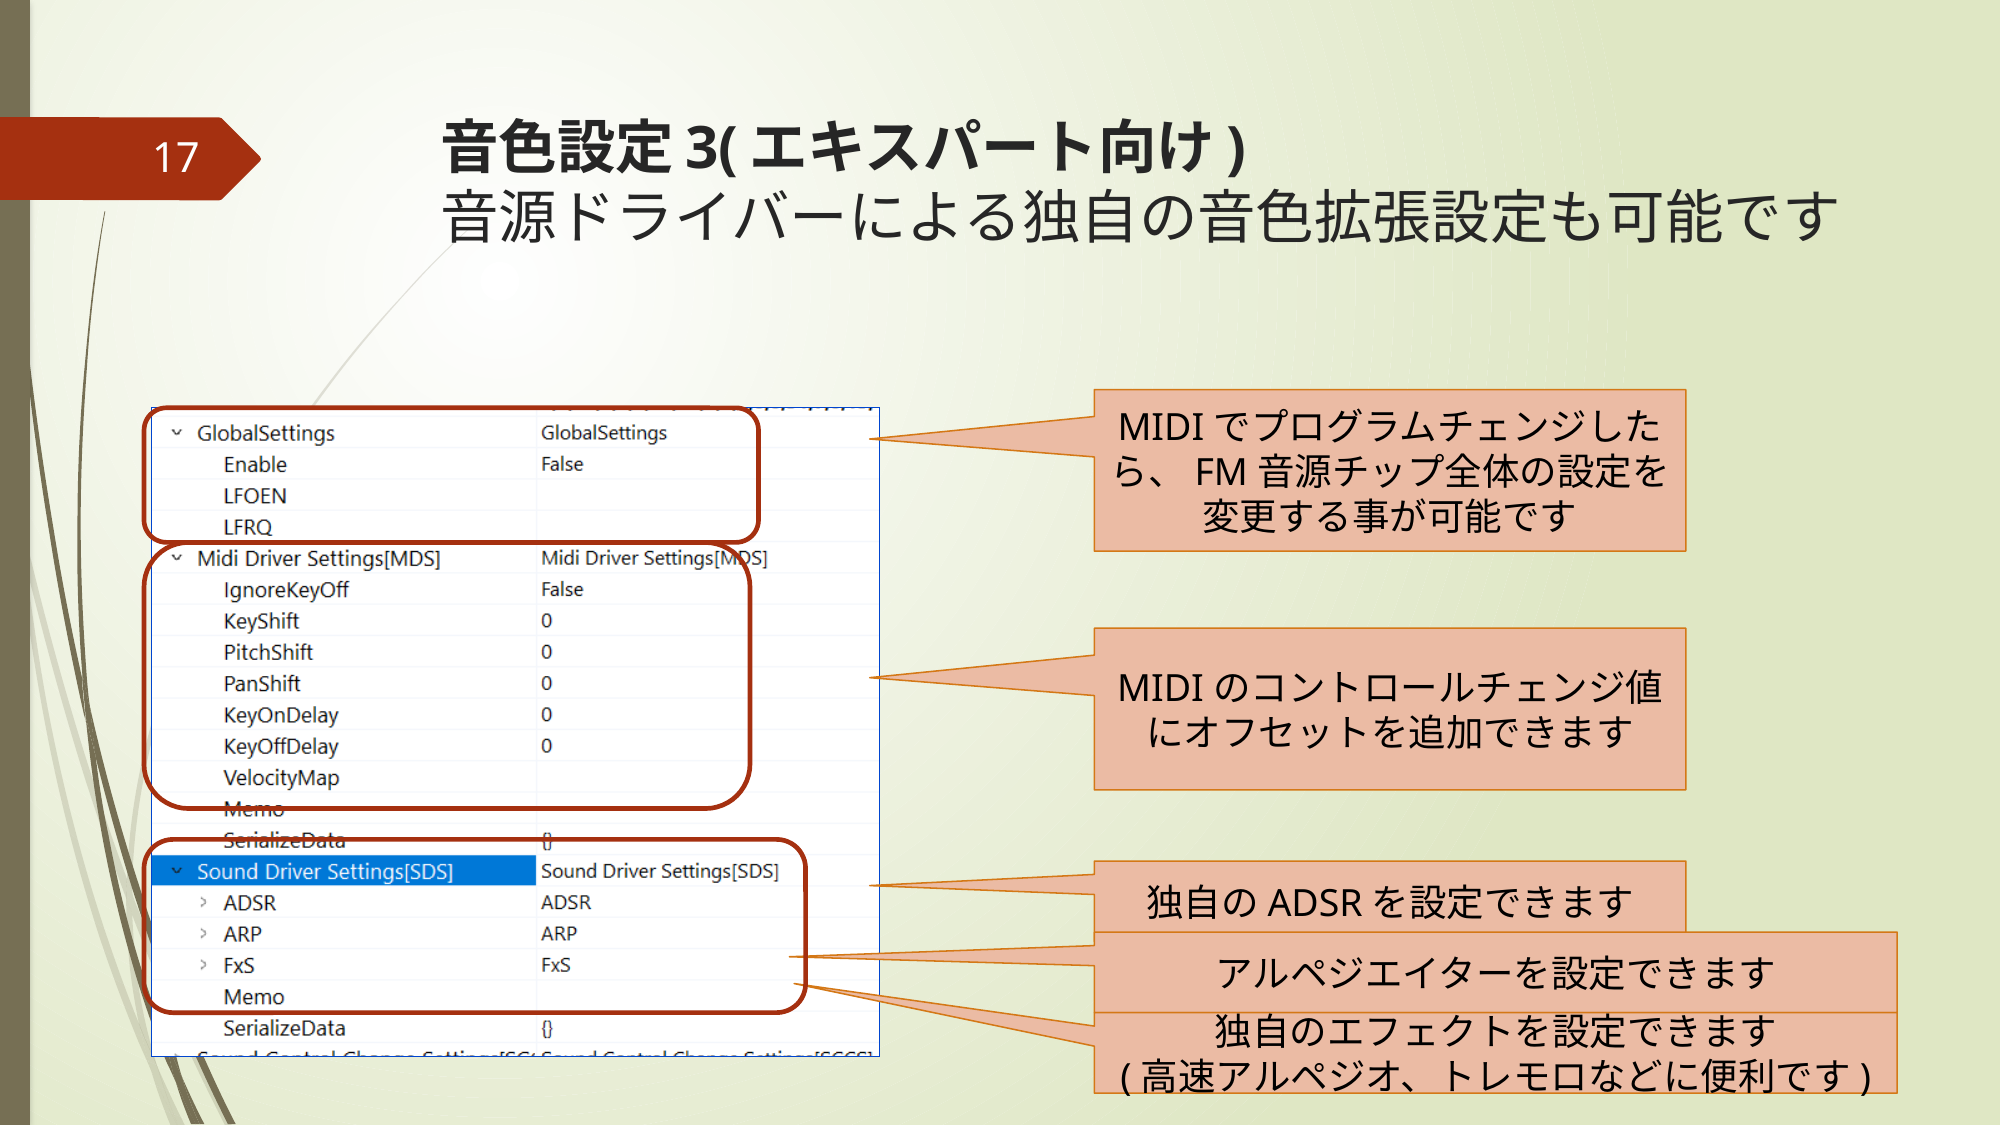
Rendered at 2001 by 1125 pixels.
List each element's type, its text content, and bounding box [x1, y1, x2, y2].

text_box 独自のエフェクトを設定できます (高速アルペジオ、トレモロなどに便利です) [884, 995, 1898, 1094]
title 音色設定3(エキスパート向け) 音源ドライバーによる独自の音色拡張設定も可能です [425, 102, 1888, 313]
text_box MIDIのコントロールチェンジ値にオフセットを追加できます [884, 627, 1687, 791]
text_box 独自のADSRを設定できます [884, 860, 1687, 931]
picture [150, 407, 881, 1057]
slide_number 17 [87, 129, 216, 190]
text_box アルペジエイターを設定できます [884, 931, 1898, 1012]
text_box MIDIでプログラムチェンジしたら、FM音源チップ全体の設定を変更する事が可能です [884, 388, 1687, 552]
